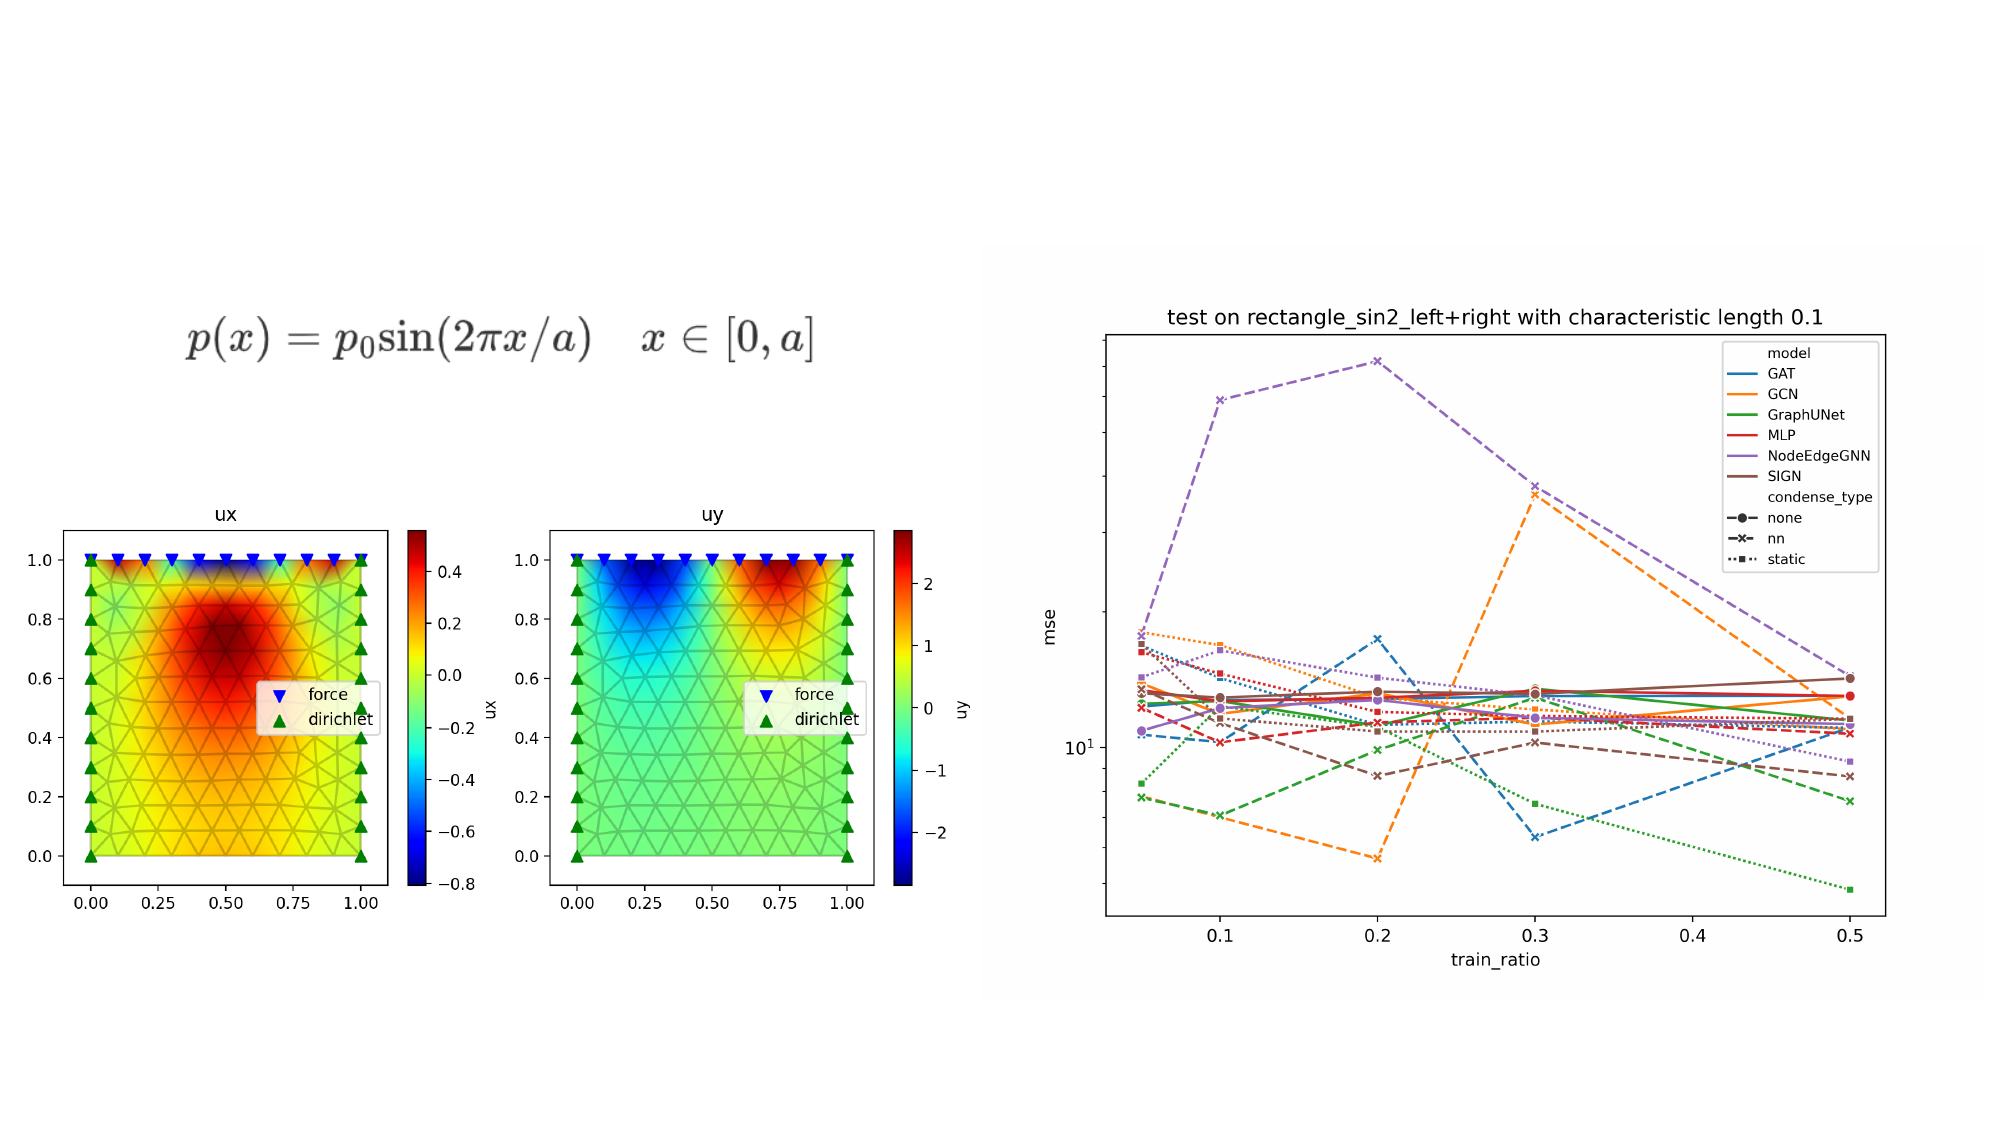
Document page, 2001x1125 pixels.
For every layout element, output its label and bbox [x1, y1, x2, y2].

picture [156, 295, 866, 411]
picture [14, 244, 1986, 999]
